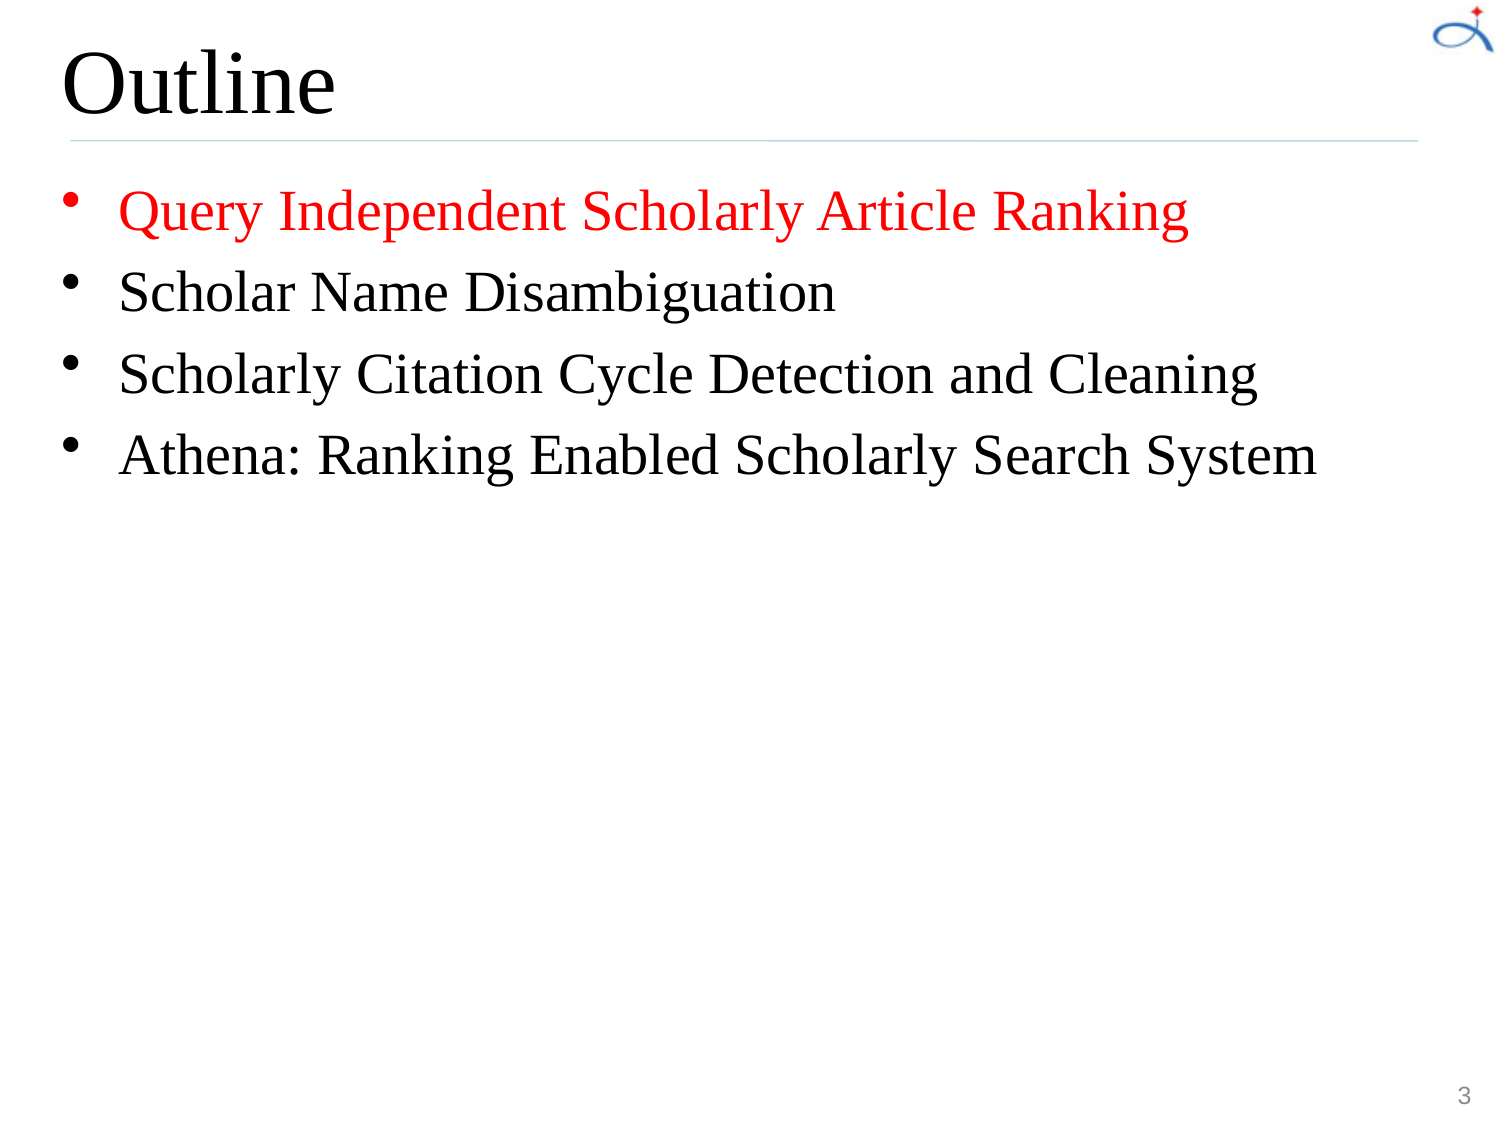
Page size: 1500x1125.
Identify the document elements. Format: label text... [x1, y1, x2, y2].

list Query Independent Scholarly Article Ranking Scholar Name Disambiguation Scholarly Citation Cycle Detection and Cleaning Athena: Ranking Enabled Scholarly Search System [46, 163, 1466, 1055]
picture [1432, 5, 1495, 55]
slide_number 3 [1136, 1065, 1487, 1125]
title Outline [46, 11, 1419, 143]
